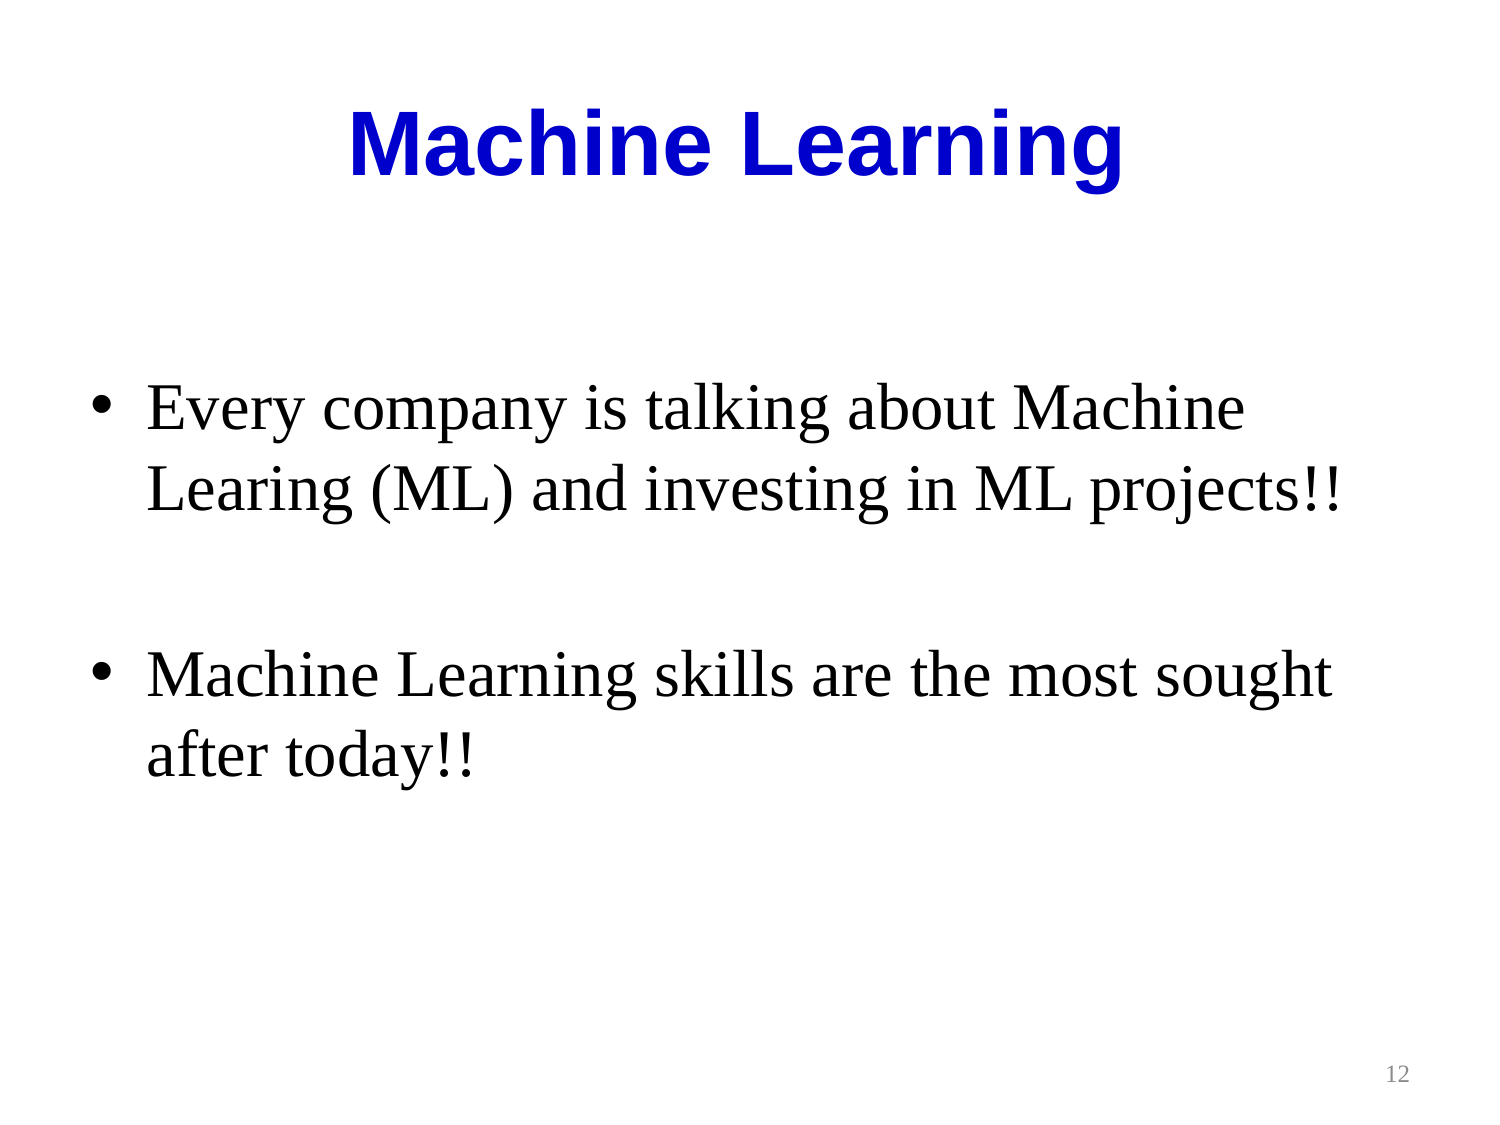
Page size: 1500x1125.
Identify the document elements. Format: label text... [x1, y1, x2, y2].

title Machine Learning [75, 45, 1425, 233]
slide_number 12 [1074, 1042, 1425, 1103]
list Every company is talking about Machine Learing (ML) and investing in ML projects!! Machine Learning skills are the most sought after today!! [75, 262, 1425, 1005]
